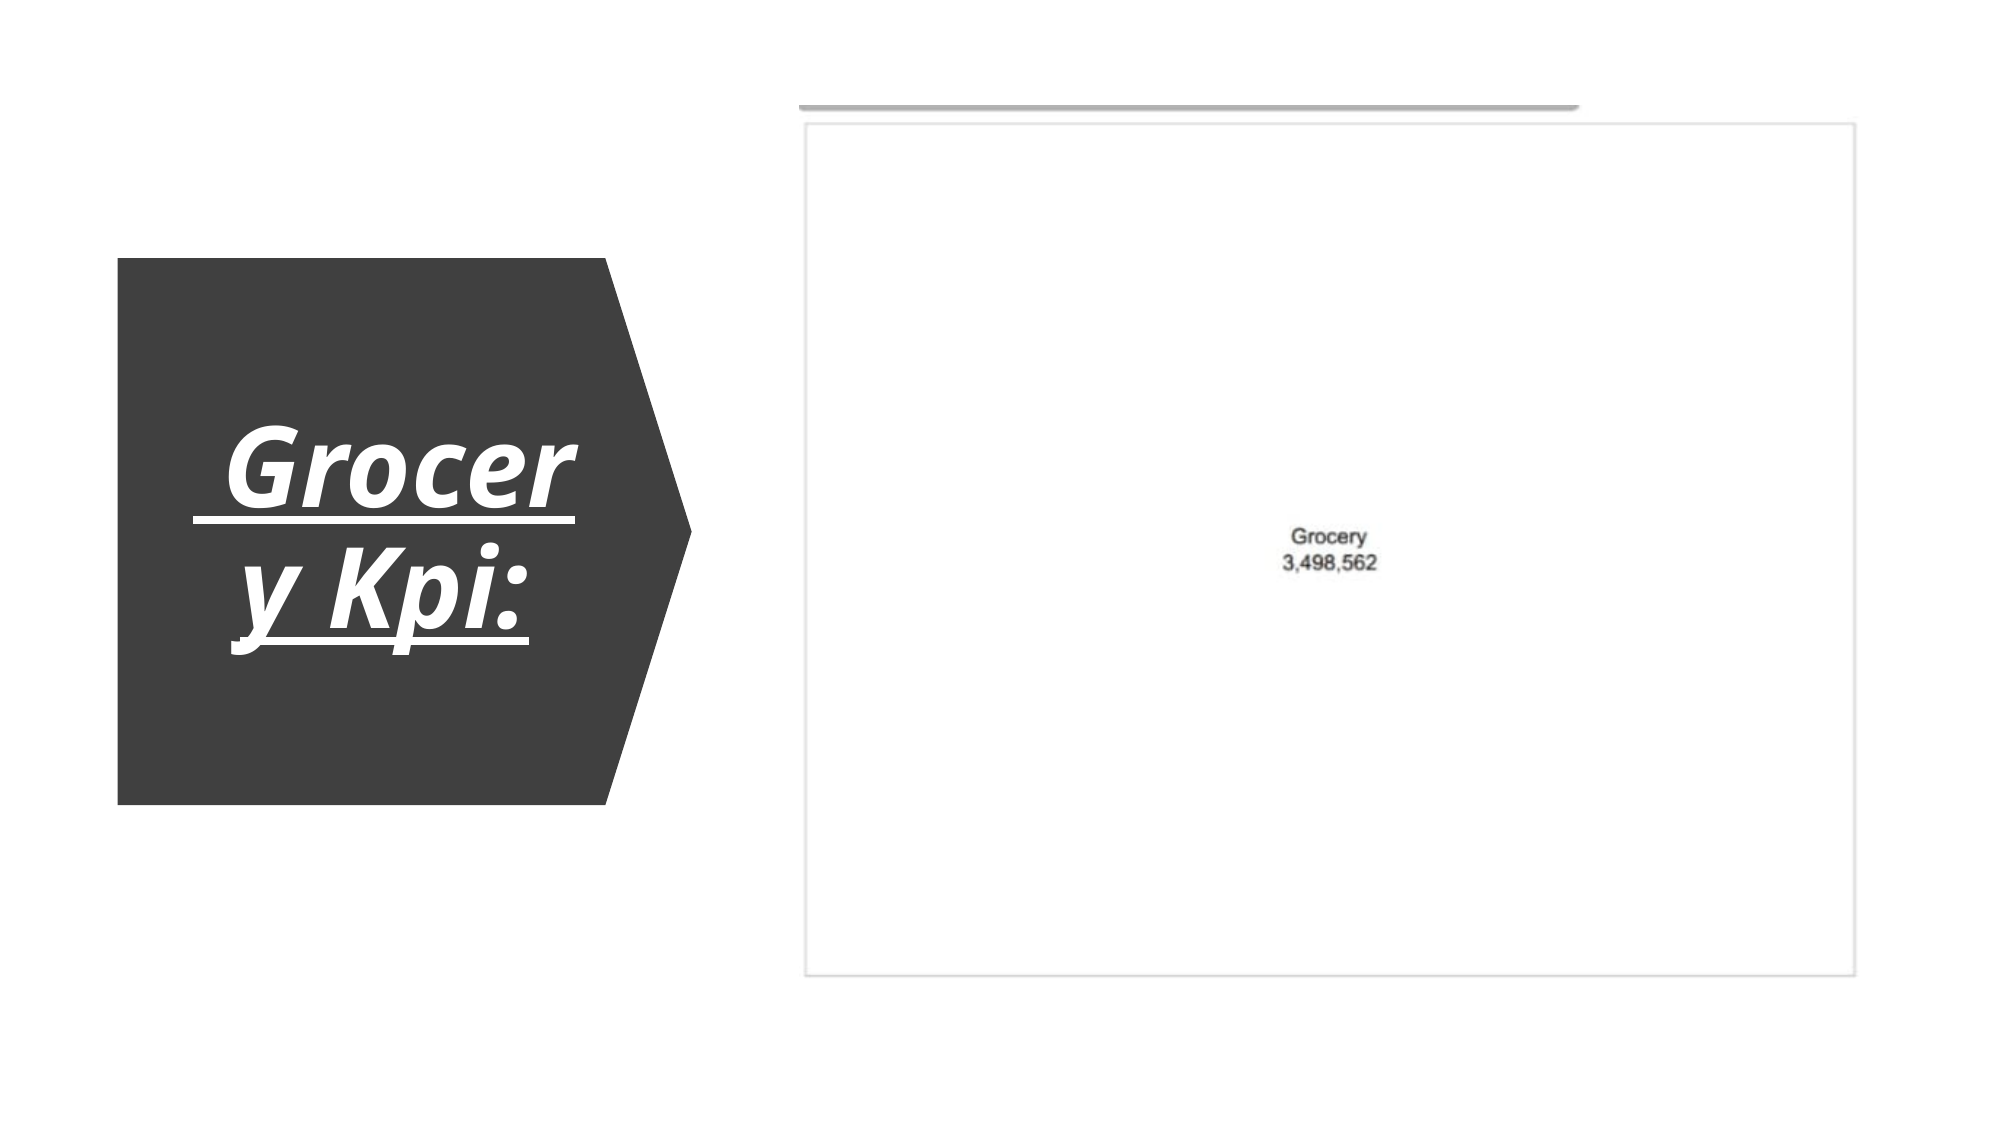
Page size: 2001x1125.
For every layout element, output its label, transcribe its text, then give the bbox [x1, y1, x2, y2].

text_box [116, 257, 693, 807]
title Grocery Kpi: [168, 322, 601, 741]
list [799, 105, 1881, 1020]
